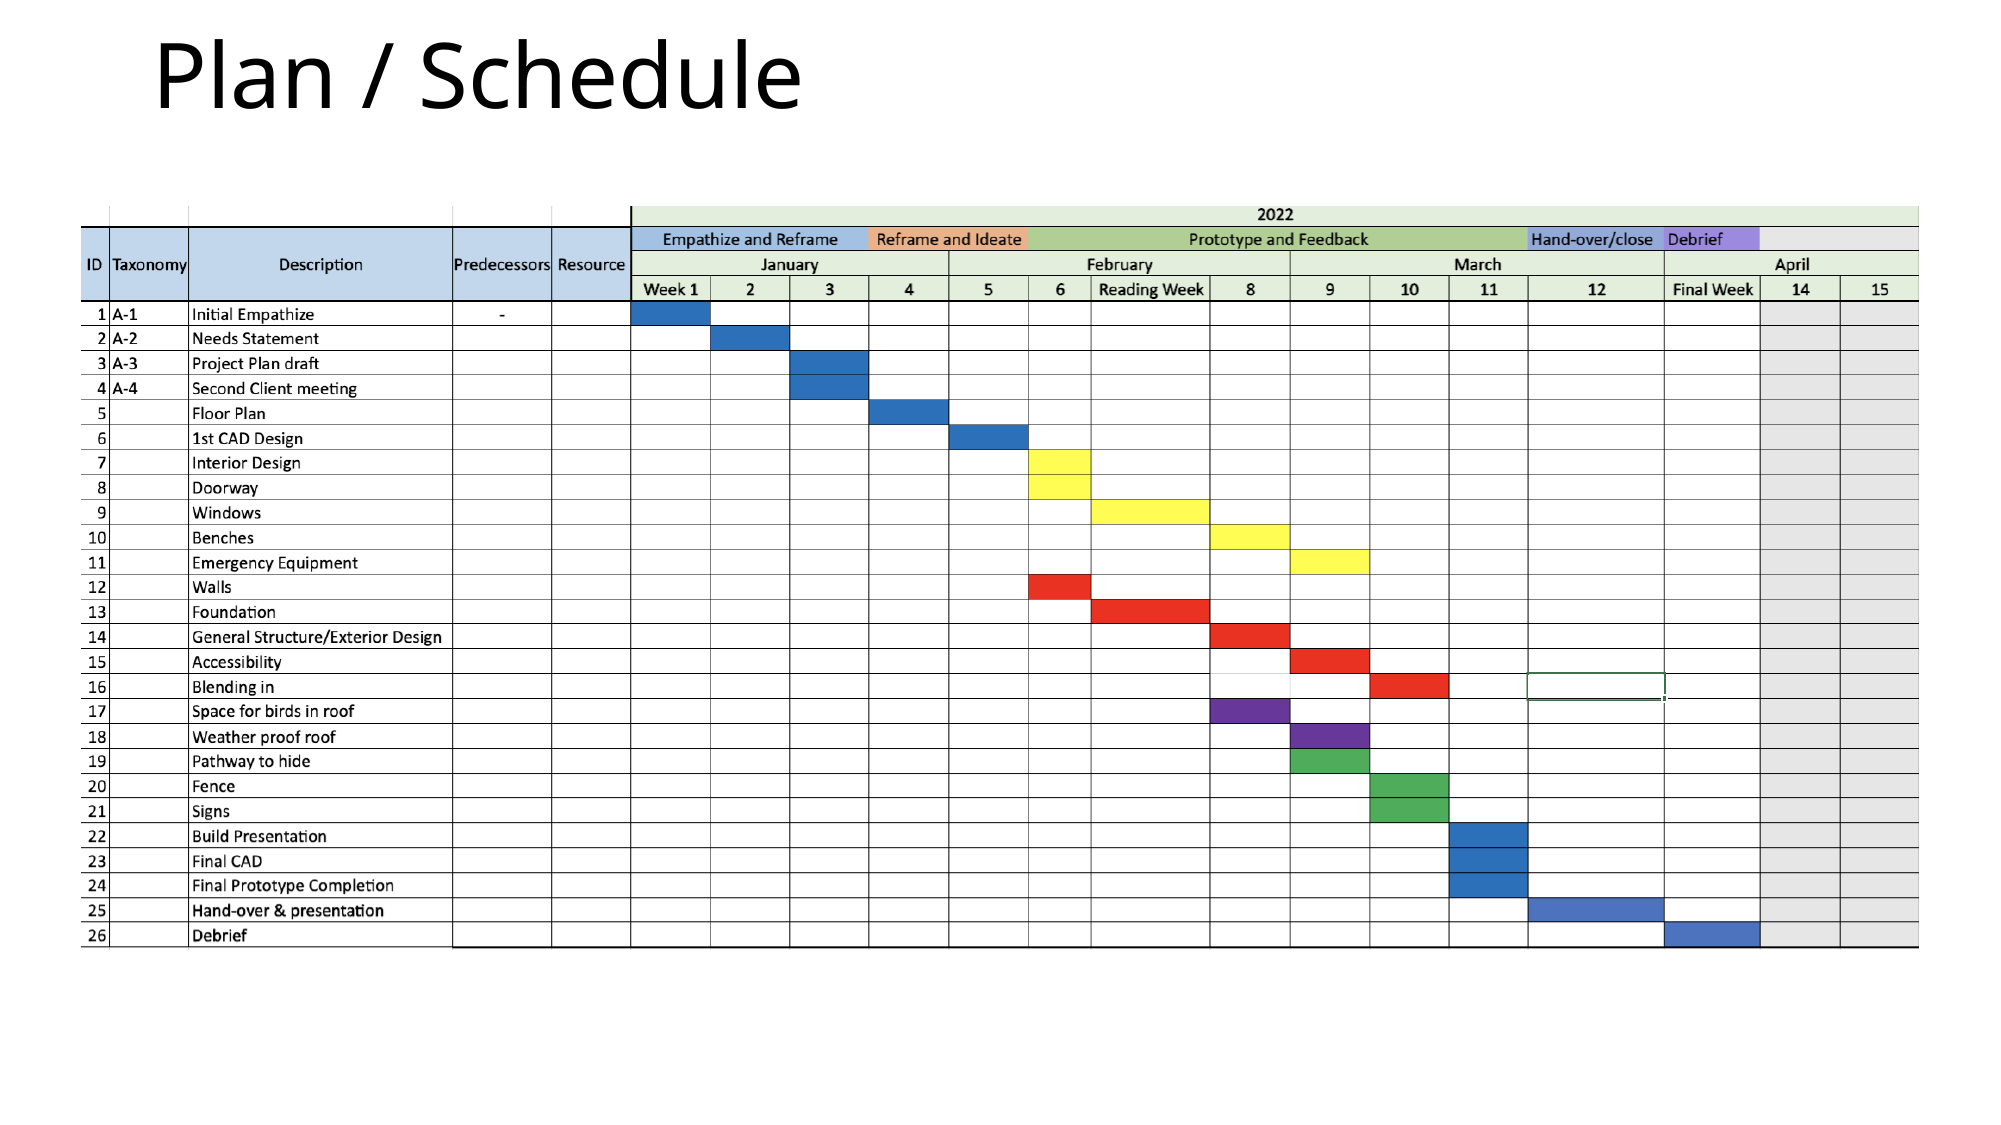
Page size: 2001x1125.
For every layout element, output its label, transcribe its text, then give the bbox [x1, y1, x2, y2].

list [81, 206, 1919, 950]
title Plan / Schedule [137, 22, 1863, 137]
